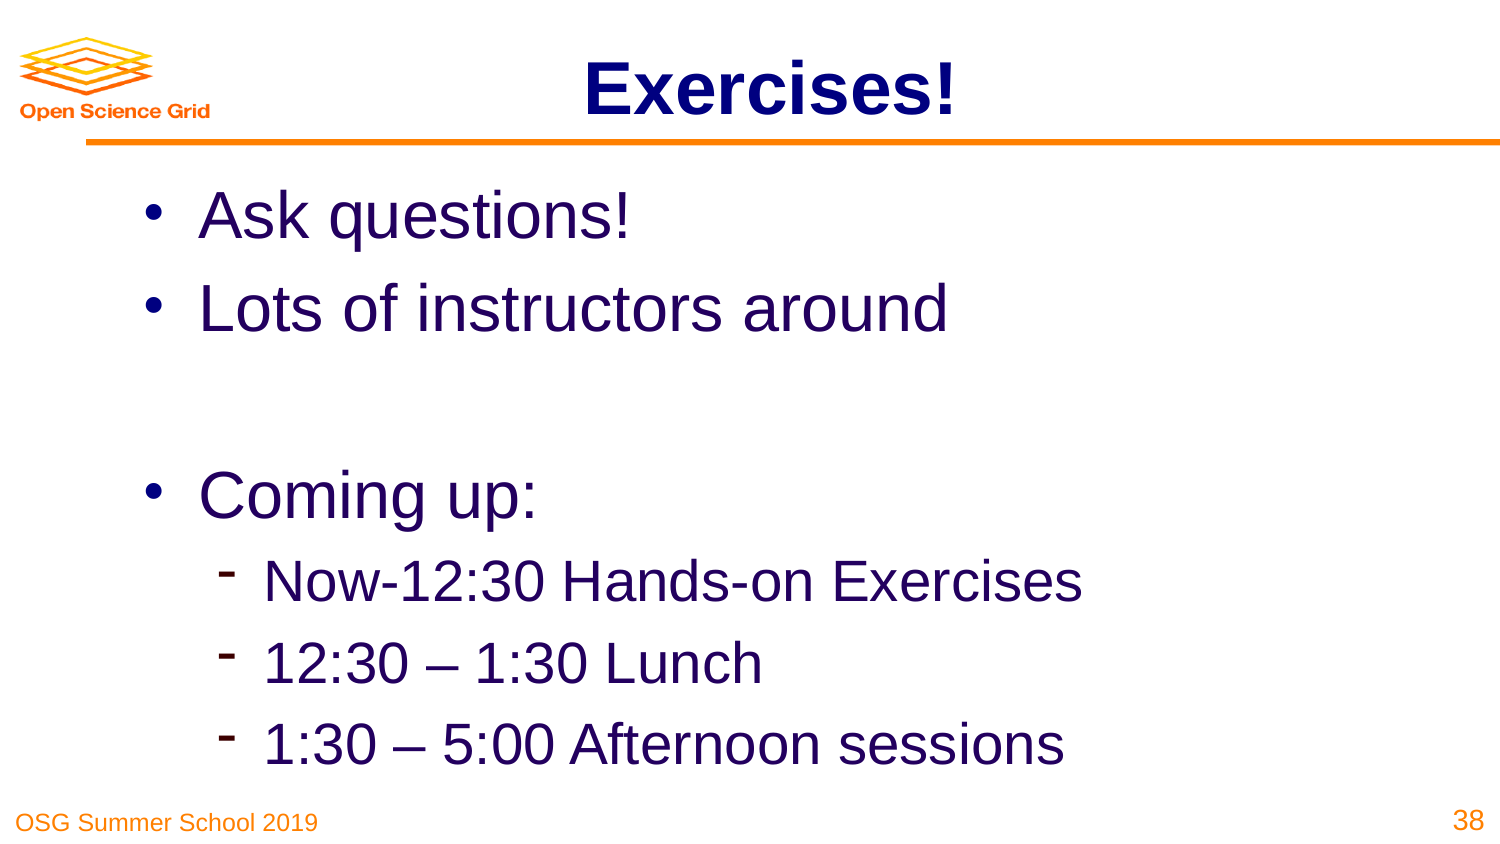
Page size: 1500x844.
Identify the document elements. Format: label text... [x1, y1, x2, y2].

slide_number 38 [1430, 787, 1500, 844]
list Ask questions! Lots of instructors around Coming up: Now-12:30 Hands-on Exercises 12:30 – 1:30 Lunch 1:30 – 5:00 Afternoon sessions [127, 164, 1403, 741]
picture [0, 20, 201, 134]
title Exercises! [201, 14, 1342, 155]
